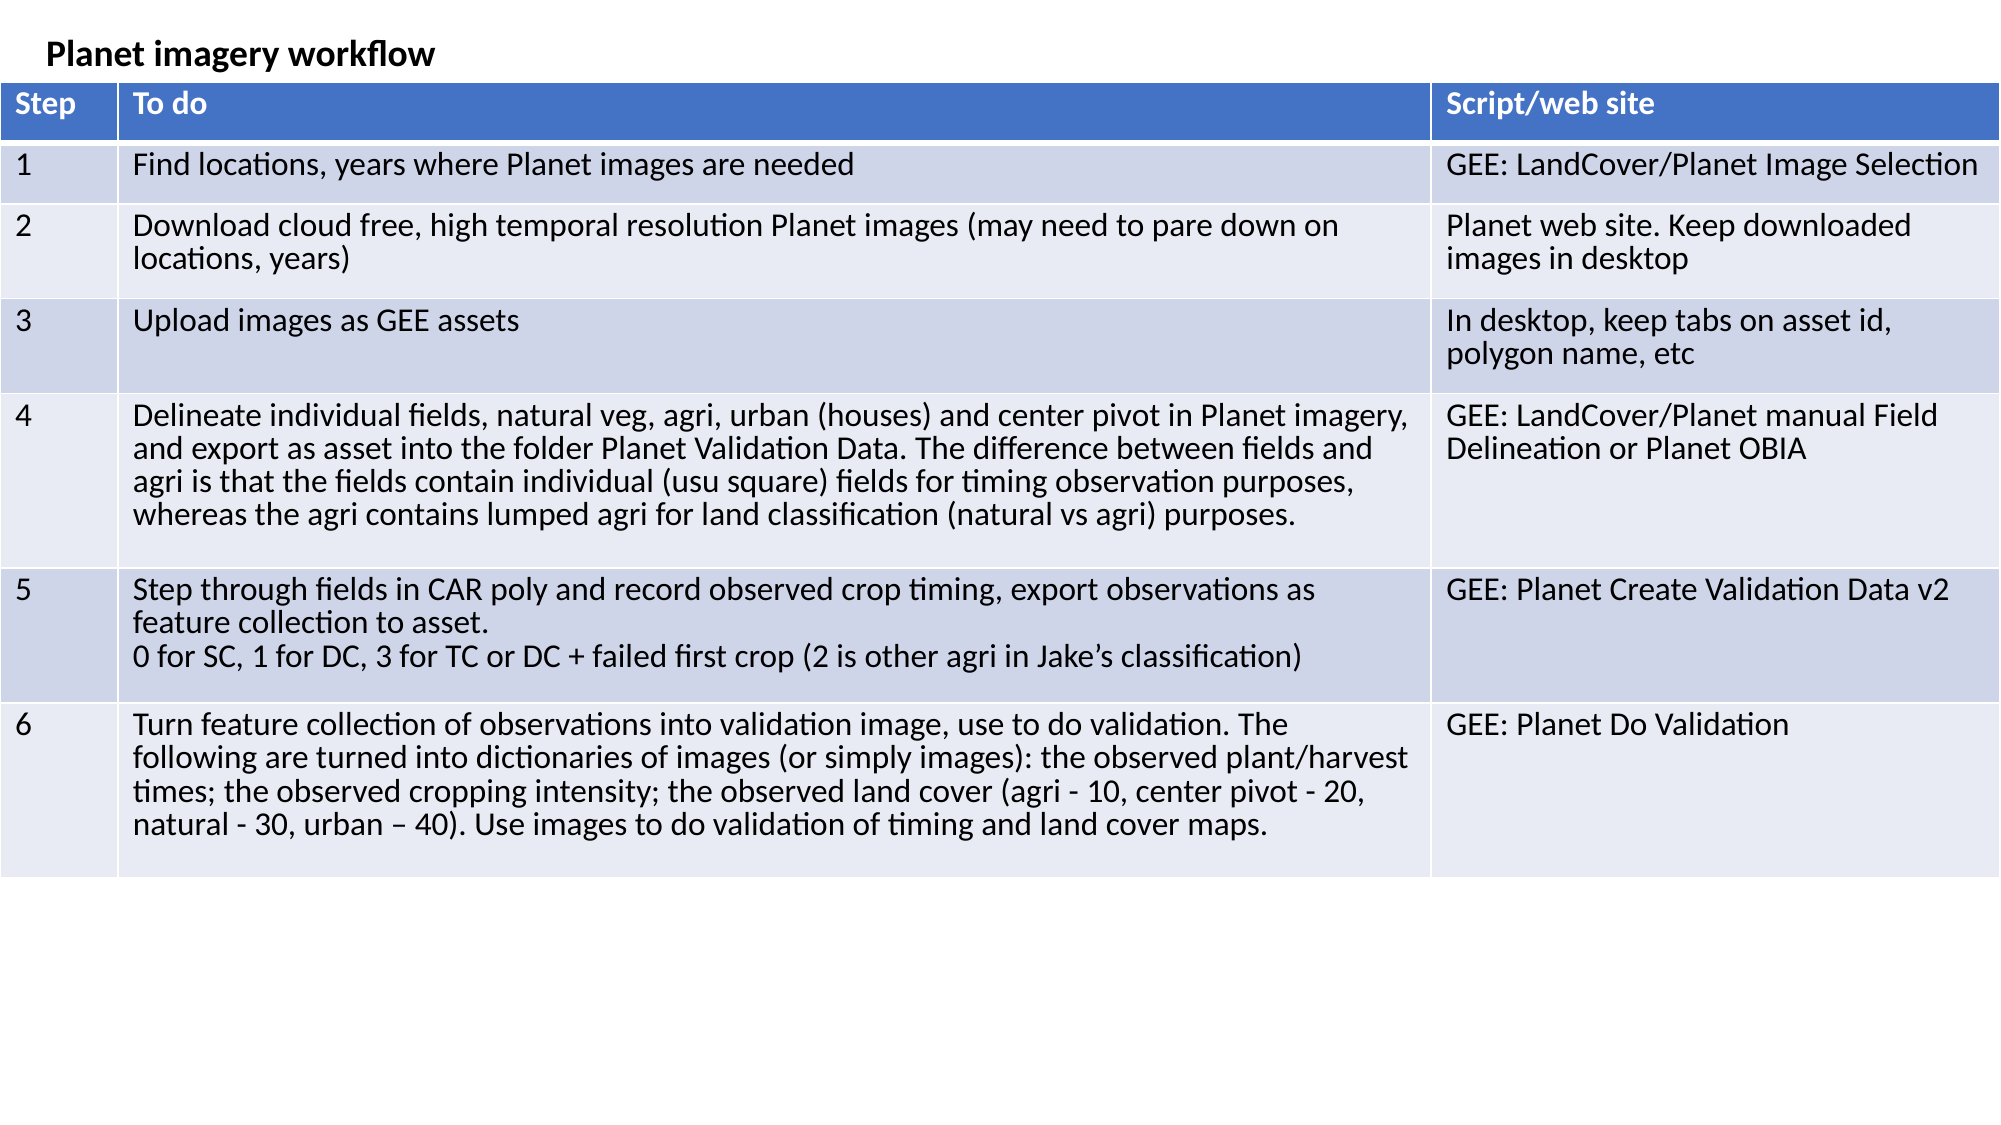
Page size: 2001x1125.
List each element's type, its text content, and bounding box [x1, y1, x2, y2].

table_cell Planet web site. Keep downloaded images in desktop [1432, 205, 1999, 298]
table_cell Turn feature collection of observations into validation image, use to do validation. The following are turned into dictionaries of images (or simply images): the observed plant/harvest times; the observed cropping intensity; the observed land cover (agri - 10, center pivot - 20, natural - 30, urban – 40). Use images to do validation of timing and land cover maps. [119, 704, 1430, 877]
table_cell Delineate individual fields, natural veg, agri, urban (houses) and center pivot in Planet imagery, and export as asset into the folder Planet Validation Data. The difference between fields and agri is that the fields contain individual (usu square) fields for timing observation purposes, whereas the agri contains lumped agri for land classification (natural vs agri) purposes. [119, 394, 1430, 567]
table_header To do [119, 83, 1430, 140]
table_cell In desktop, keep tabs on asset id, polygon name, etc [1432, 299, 1999, 393]
table_cell GEE: Planet Do Validation [1432, 704, 1999, 877]
table_cell GEE: LandCover/Planet manual Field Delineation or Planet OBIA [1432, 394, 1999, 567]
table_cell Step through fields in CAR poly and record observed crop timing, export observations as feature collection to asset. 0 for SC, 1 for DC, 3 for TC or DC + failed first crop (2 is other agri in Jake’s classification) [119, 569, 1430, 702]
table_cell GEE: Planet Create Validation Data v2 [1432, 569, 1999, 702]
table_cell 6 [1, 704, 117, 877]
table_cell 5 [1, 569, 117, 702]
table_cell 2 [1, 205, 117, 298]
table_cell 4 [1, 394, 117, 567]
table_cell Download cloud free, high temporal resolution Planet images (may need to pare down on locations, years) [119, 205, 1430, 298]
table_cell GEE: LandCover/Planet Image Selection [1432, 146, 1999, 203]
table_cell Upload images as GEE assets [119, 299, 1430, 393]
table_cell Find locations, years where Planet images are needed [119, 146, 1430, 203]
table_header Script/web site [1432, 83, 1999, 140]
table_cell 1 [1, 146, 117, 203]
text_box Planet imagery workflow [31, 21, 1969, 81]
table_cell 3 [1, 299, 117, 393]
table_header Step [1, 83, 117, 140]
